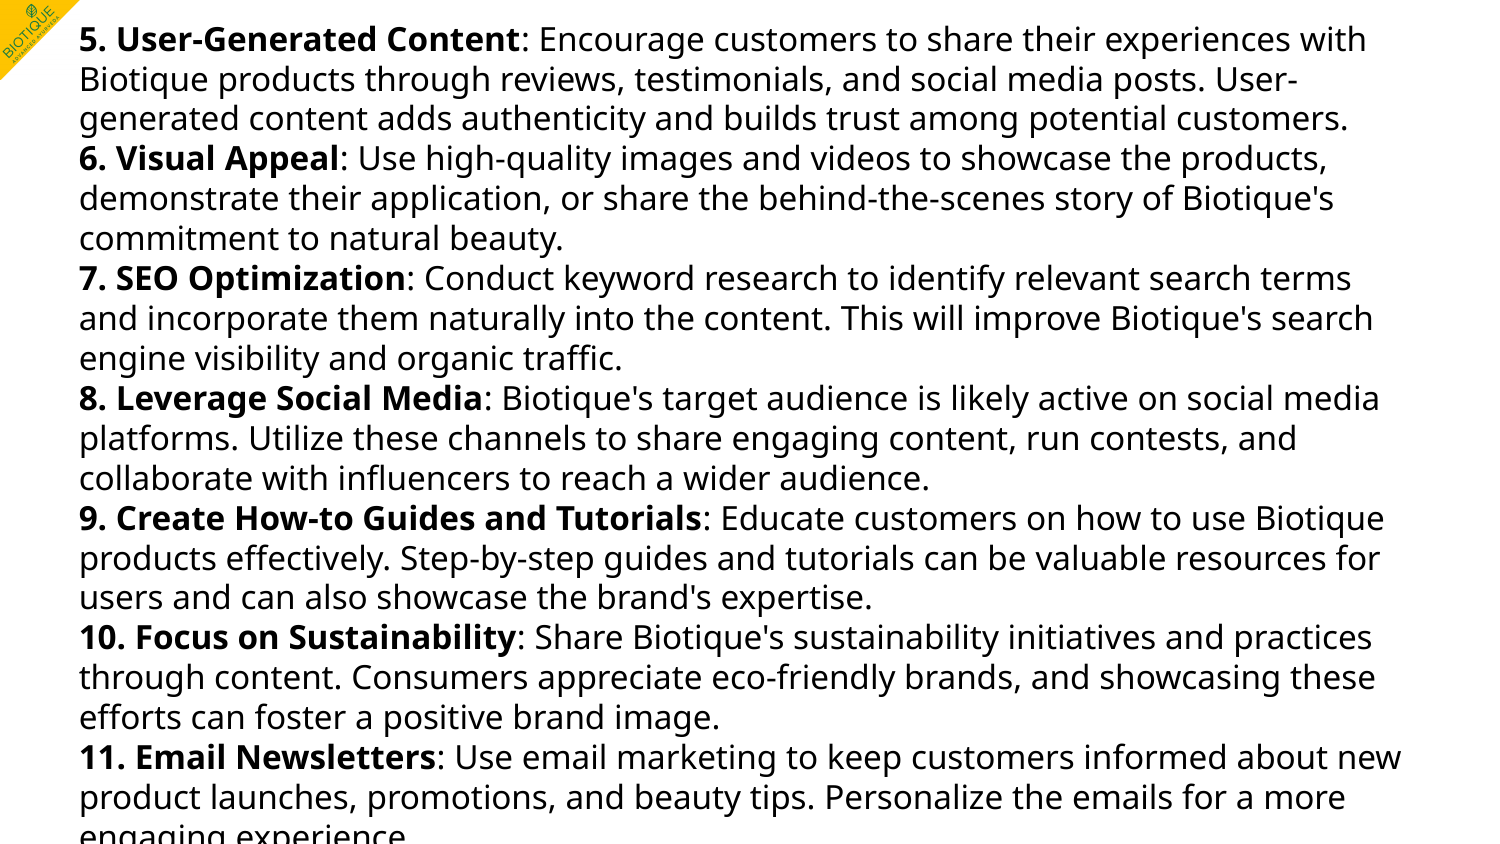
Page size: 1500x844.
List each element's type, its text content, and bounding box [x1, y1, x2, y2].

text_box 5. User-Generated Content: Encourage customers to share their experiences with Biotique products through reviews, testimonials, and social media posts. User-generated content adds authenticity and builds trust among potential customers. 6. Visual Appeal: Use high-quality images and videos to showcase the products, demonstrate their application, or share the behind-the-scenes story of Biotique's commitment to natural beauty. 7. SEO Optimization: Conduct keyword research to identify relevant search terms and incorporate them naturally into the content. This will improve Biotique's search engine visibility and organic traffic. 8. Leverage Social Media: Biotique's target audience is likely active on social media platforms. Utilize these channels to share engaging content, run contests, and collaborate with influencers to reach a wider audience. 9. Create How-to Guides and Tutorials: Educate customers on how to use Biotique products effectively. Step-by-step guides and tutorials can be valuable resources for users and can also showcase the brand's expertise. 10. Focus on Sustainability: Share Biotique's sustainability initiatives and practices through content. Consumers appreciate eco-friendly brands, and showcasing these efforts can foster a positive brand image. 11. Email Newsletters: Use email marketing to keep customers informed about new product launches, promotions, and beauty tips. Personalize the emails for a more engaging experience. [63, 10, 1436, 844]
picture [0, 0, 80, 80]
